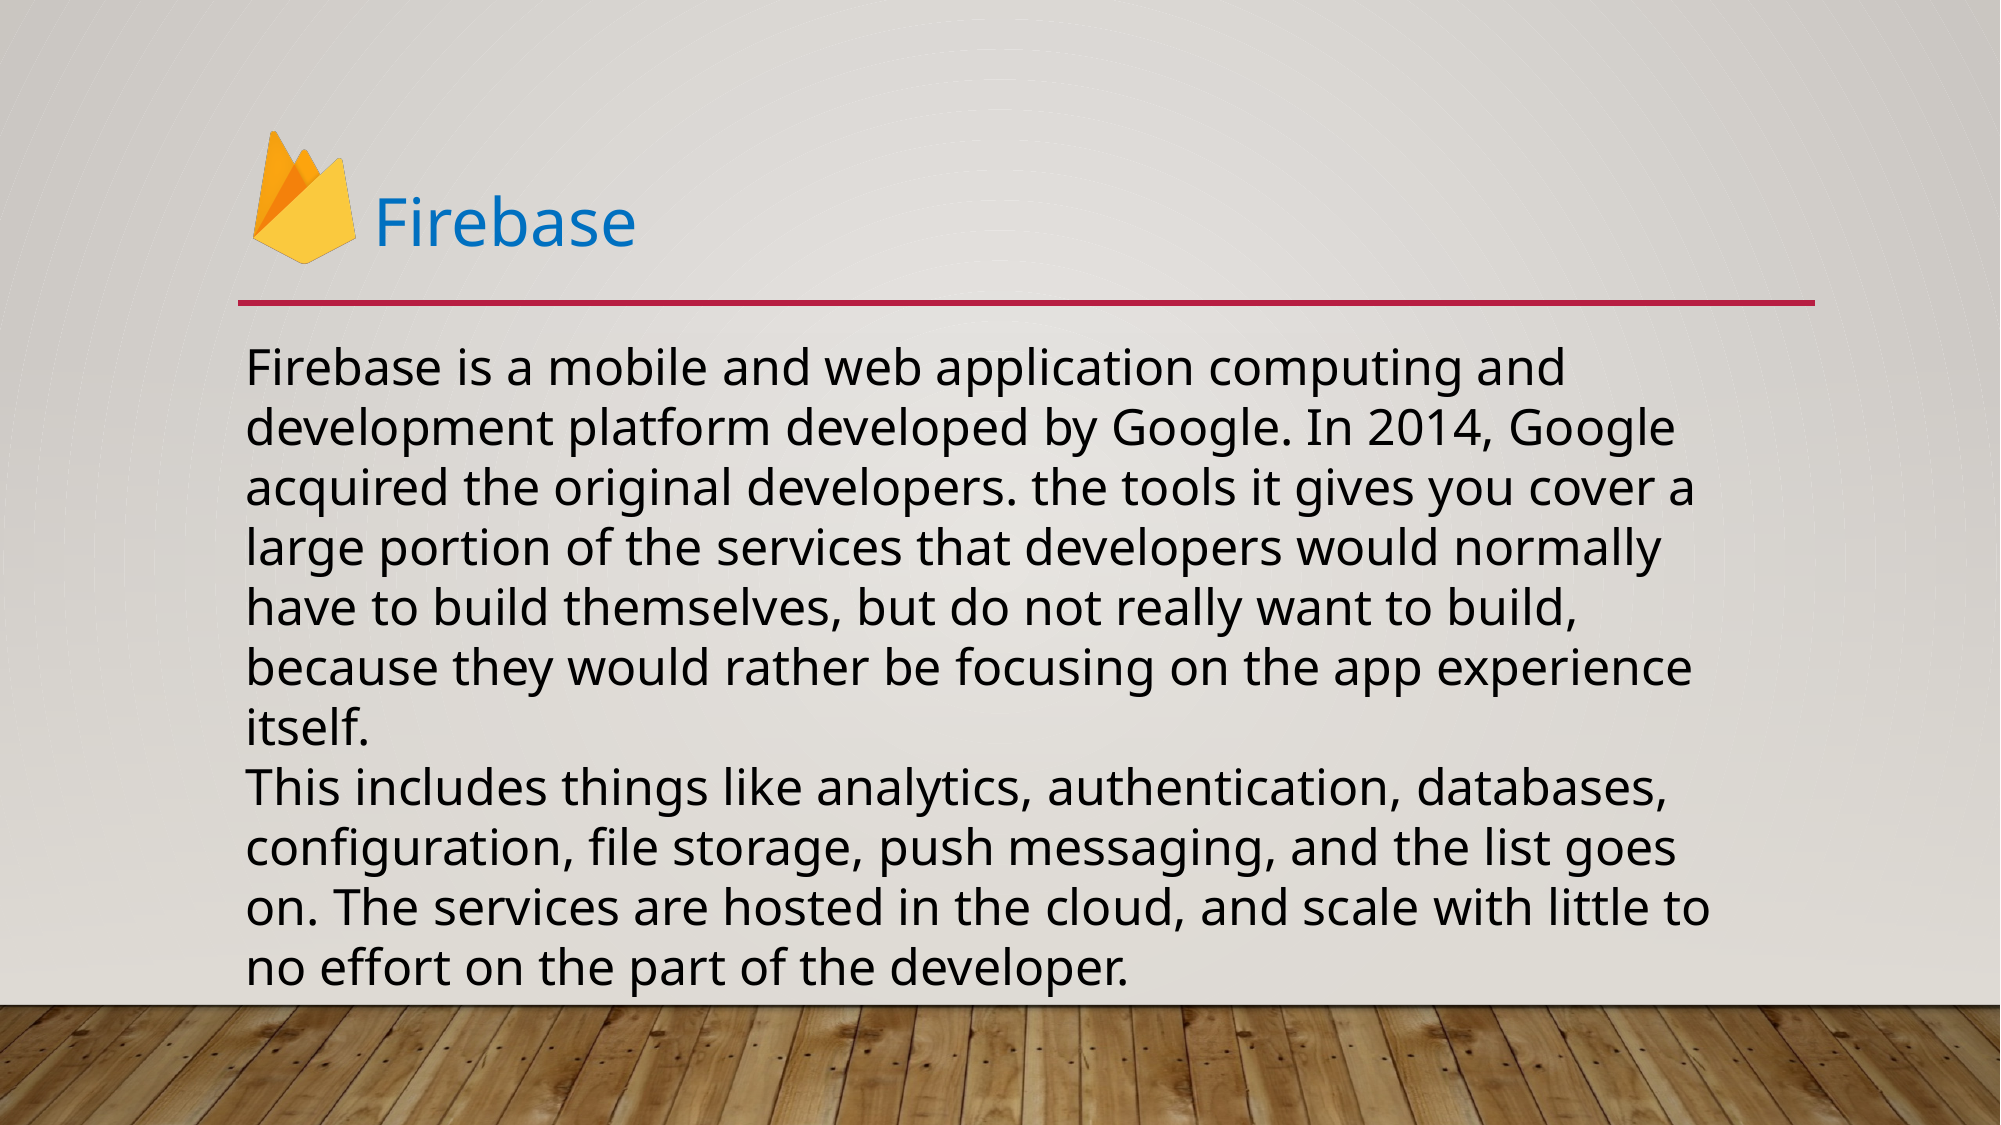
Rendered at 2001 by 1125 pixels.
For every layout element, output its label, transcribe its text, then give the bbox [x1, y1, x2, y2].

picture [253, 131, 357, 264]
picture [0, 1005, 2000, 1125]
text_box Firebase is a mobile and web application computing and development platform developed by Google. In 2014, Google acquired the original developers. the tools it gives you cover a large portion of the services that developers would normally have to build themselves, but do not really want to build, because they would rather be focusing on the app experience itself. This includes things like analytics, authentication, databases, configuration, file storage, push messaging, and the list goes on. The services are hosted in the cloud, and scale with little to no effort on the part of the developer. [230, 327, 1770, 1003]
title Firebase [238, 131, 1814, 305]
